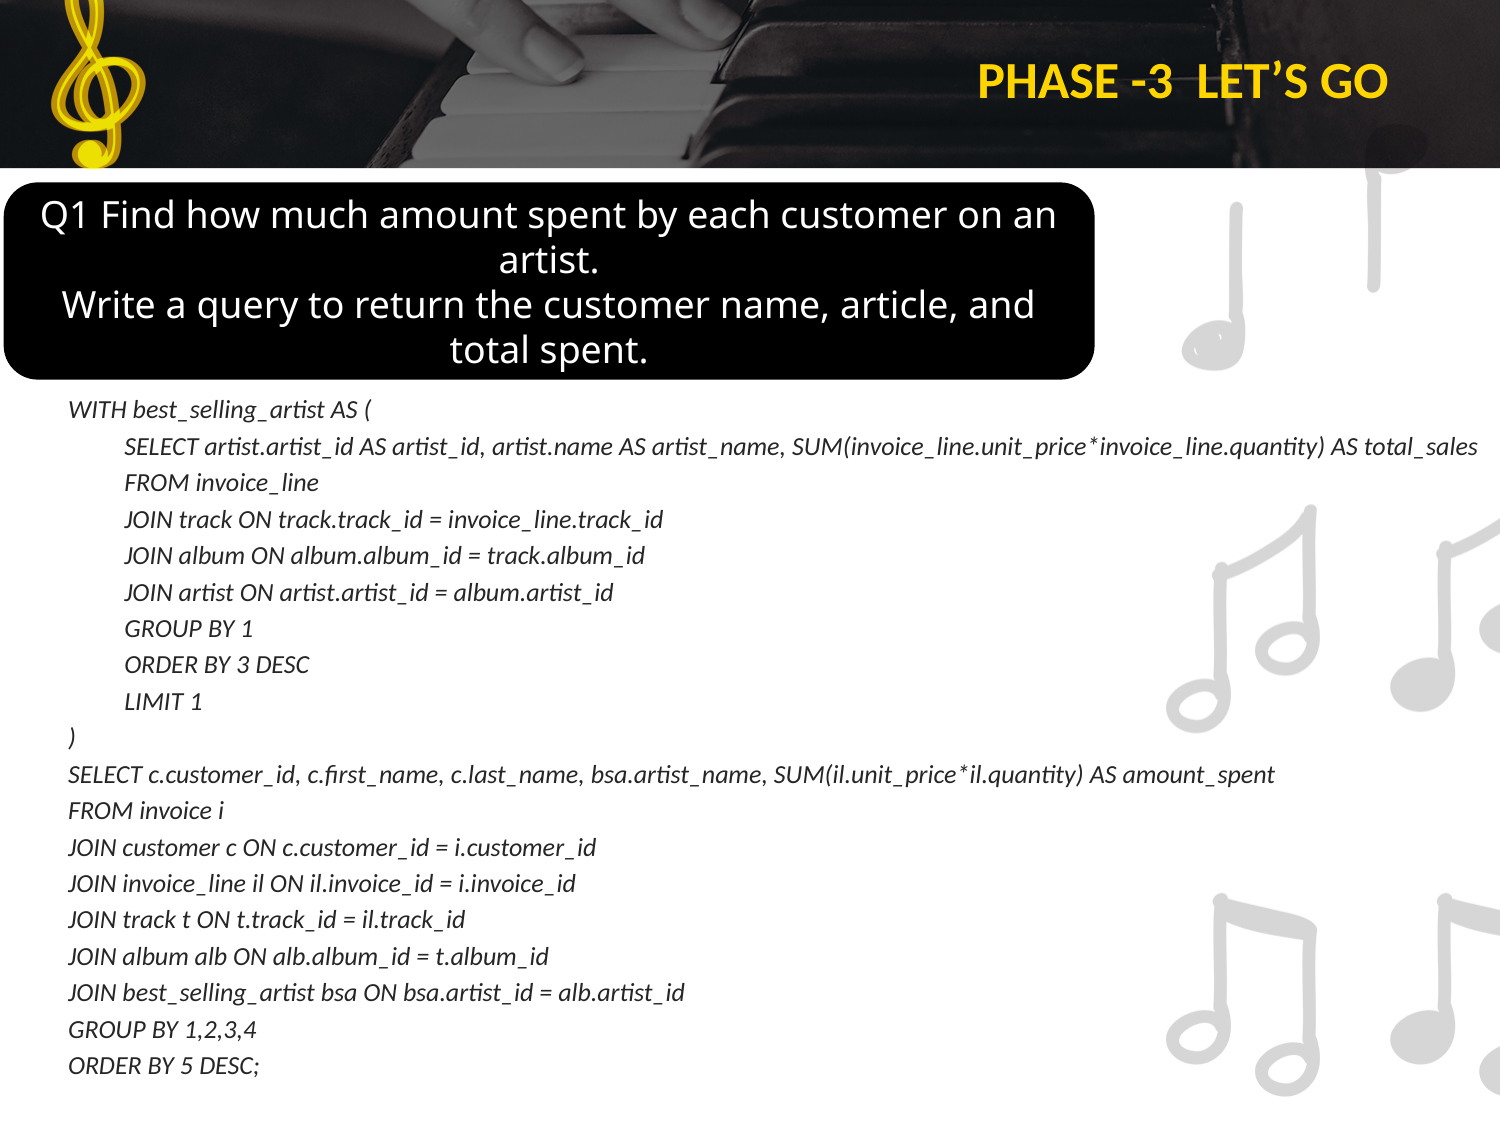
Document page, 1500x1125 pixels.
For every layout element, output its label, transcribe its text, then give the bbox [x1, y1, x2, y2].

title PHASE -3 LET’S GO [962, 12, 1459, 144]
picture [0, 0, 1500, 1125]
list WITH best_selling_artist AS ( SELECT artist.artist_id AS artist_id, artist.name AS artist_name, SUM(invoice_line.unit_price*invoice_line.quantity) AS total_sales FROM invoice_line JOIN track ON track.track_id = invoice_line.track_id JOIN album ON album.album_id = track.album_id JOIN artist ON artist.artist_id = album.artist_id GROUP BY 1 ORDER BY 3 DESC LIMIT 1 ) SELECT c.customer_id, c.first_name, c.last_name, bsa.artist_name, SUM(il.unit_price*il.quantity) AS amount_spent FROM invoice i JOIN customer c ON c.customer_id = i.customer_id JOIN invoice_line il ON il.invoice_id = i.invoice_id JOIN track t ON t.track_id = il.track_id JOIN album alb ON alb.album_id = t.album_id JOIN best_selling_artist bsa ON bsa.artist_id = alb.artist_id GROUP BY 1,2,3,4 ORDER BY 5 DESC; [53, 385, 1500, 1083]
text_box Q1 Find how much amount spent by each customer on an artist. Write a query to return the customer name, article, and total spent. [3, 182, 1095, 380]
